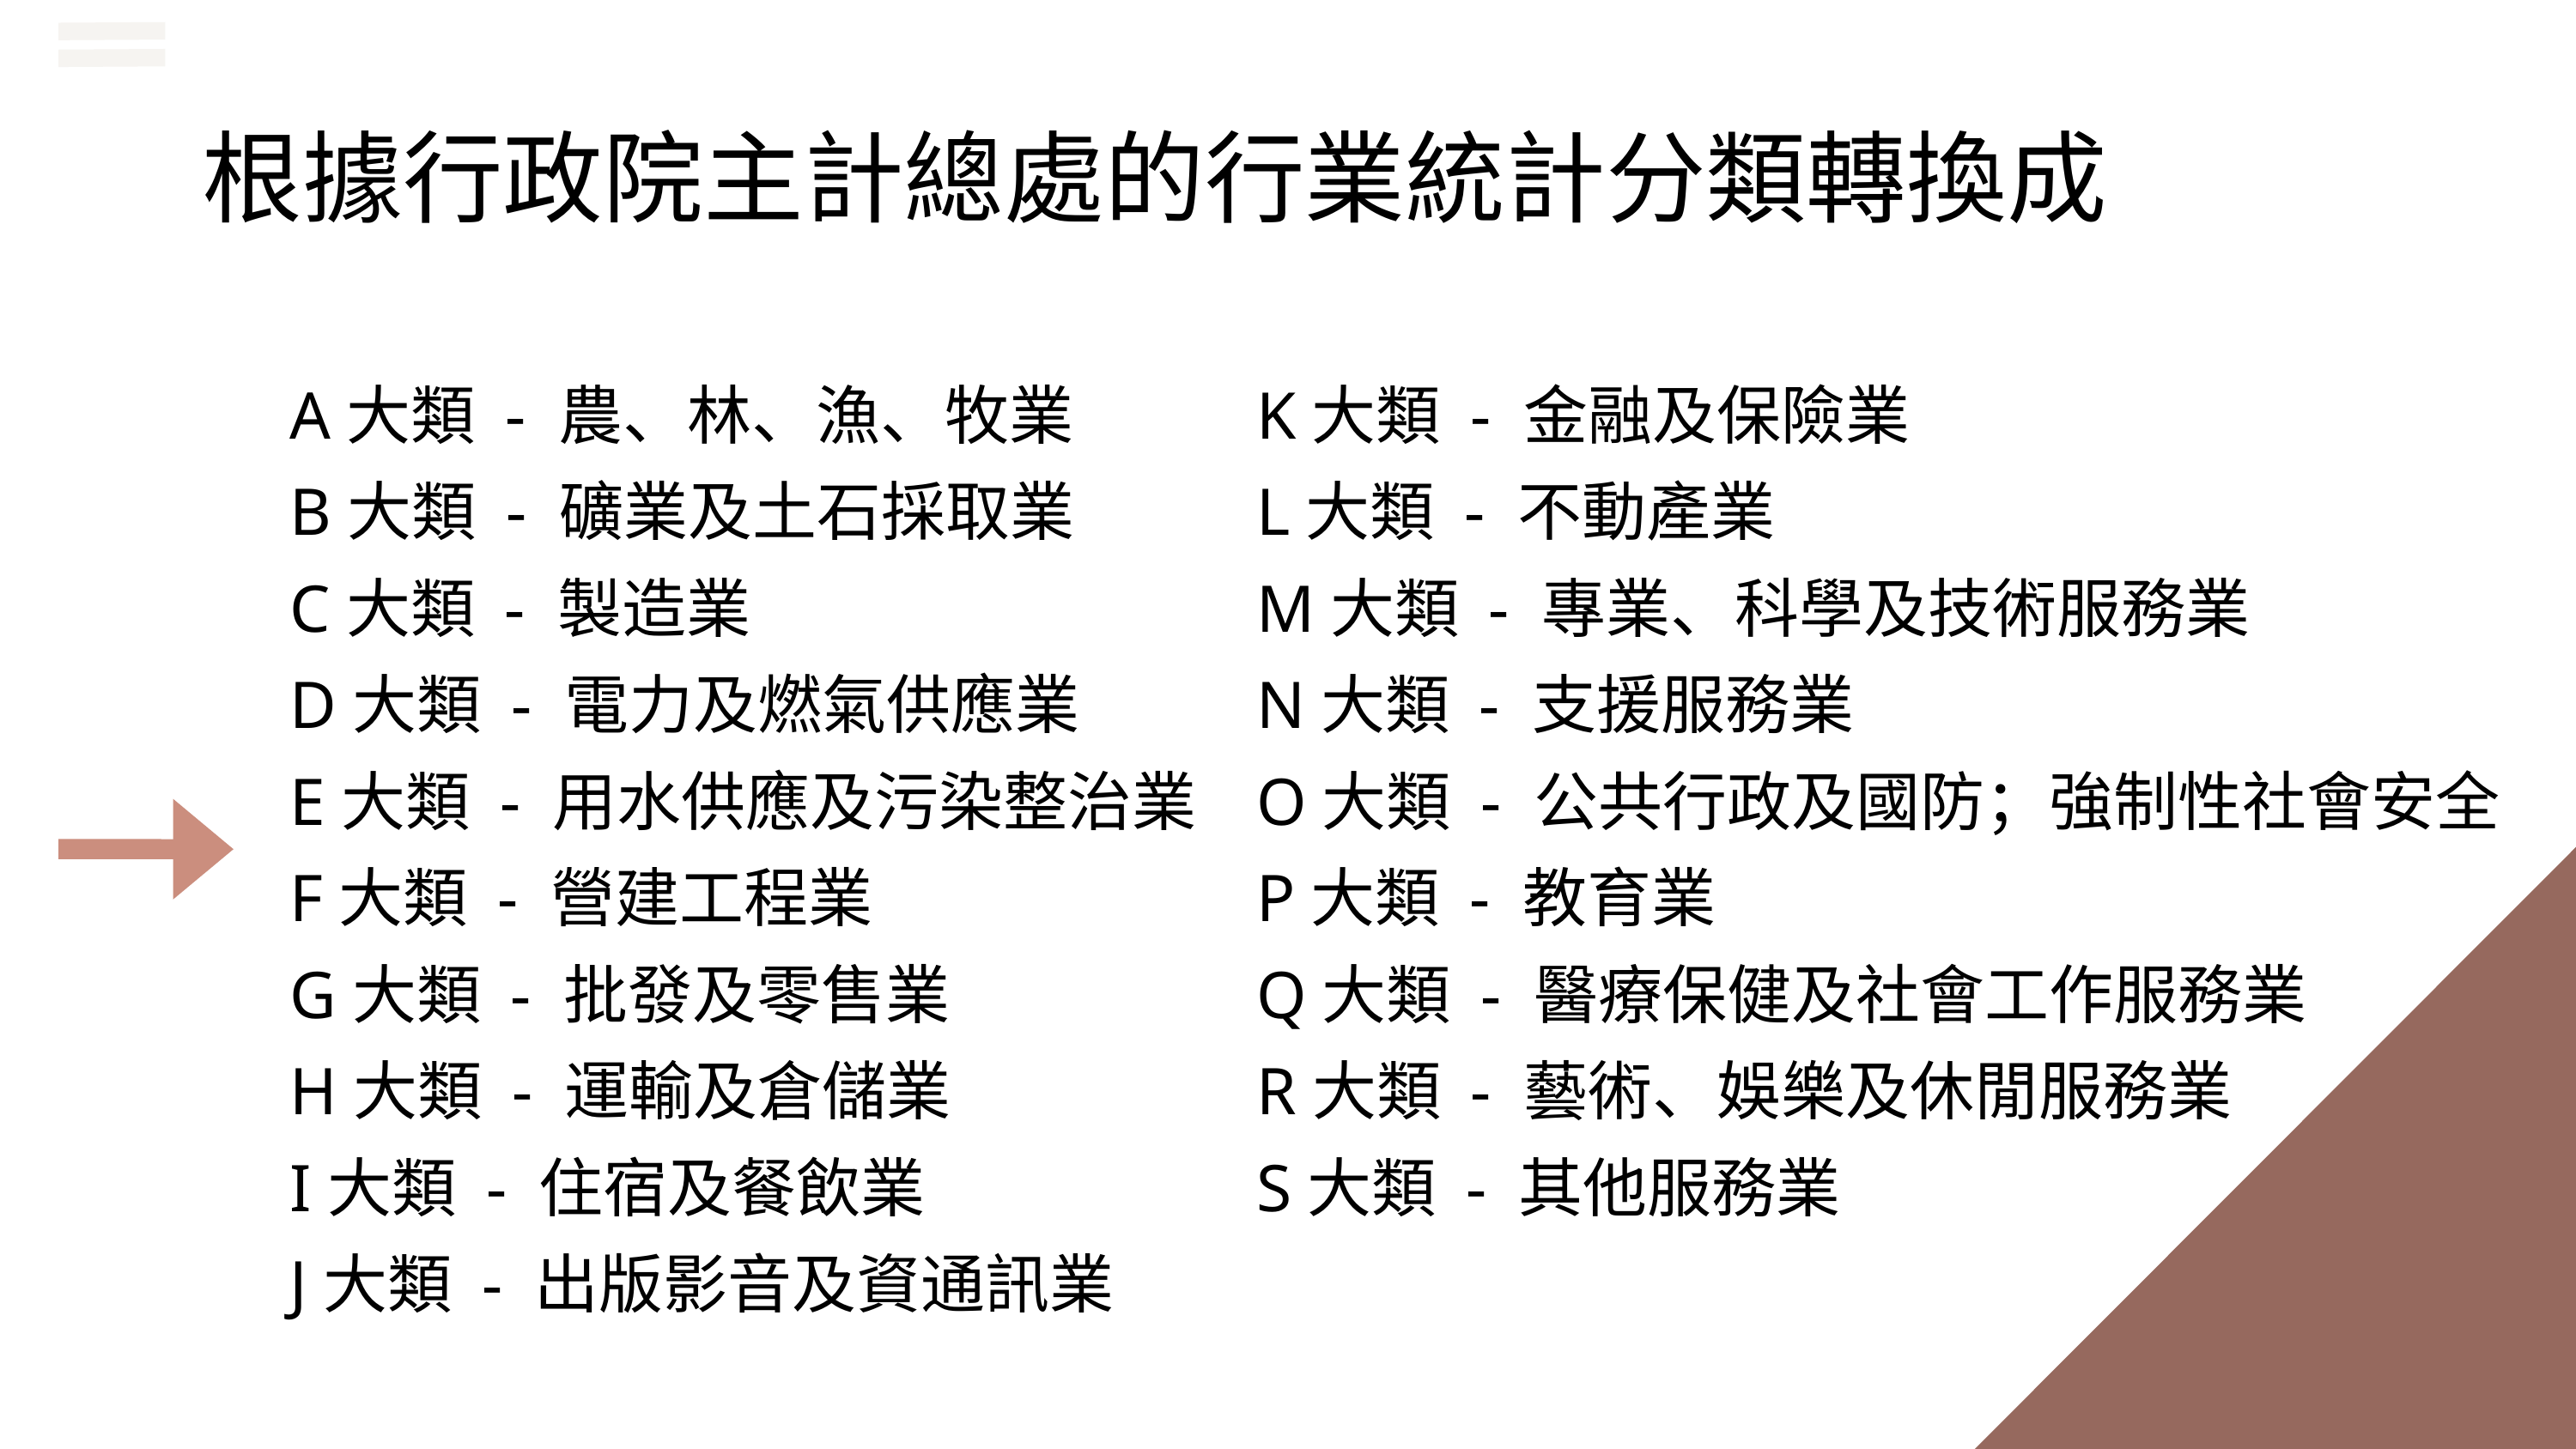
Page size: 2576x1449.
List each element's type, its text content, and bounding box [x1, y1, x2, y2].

text_box [58, 840, 234, 858]
text_box 根據行政院主計總處的行業統計分類轉換成 [112, 115, 2198, 236]
text_box K大類 - 金融及保險業 L大類 - 不動產業 M大類 - 專業、科學及技術服務業 N大類 - 支援服務業 O大類 - 公共行政及國防；強制性社會安全 P大類 - 教育業 Q大類 - 醫療保健及社會工作服務業 R大類 - 藝術、娛樂及休閒服務業 S大類 - 其他服務業 [1256, 355, 1803, 1225]
text_box A大類 - 農、林、漁、牧業 B大類 - 礦業及土石採取業 C大類 - 製造業 D大類 - 電力及燃氣供應業 E大類 - 用水供應及污染整治業 F大類 - 營建工程業 G大類 - 批發及零售業 H大類 - 運輸及倉儲業 I大類 - 住宿及餐飲業 J大類 - 出版影音及資通訊業 [289, 355, 1327, 1321]
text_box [1807, 283, 2576, 1449]
